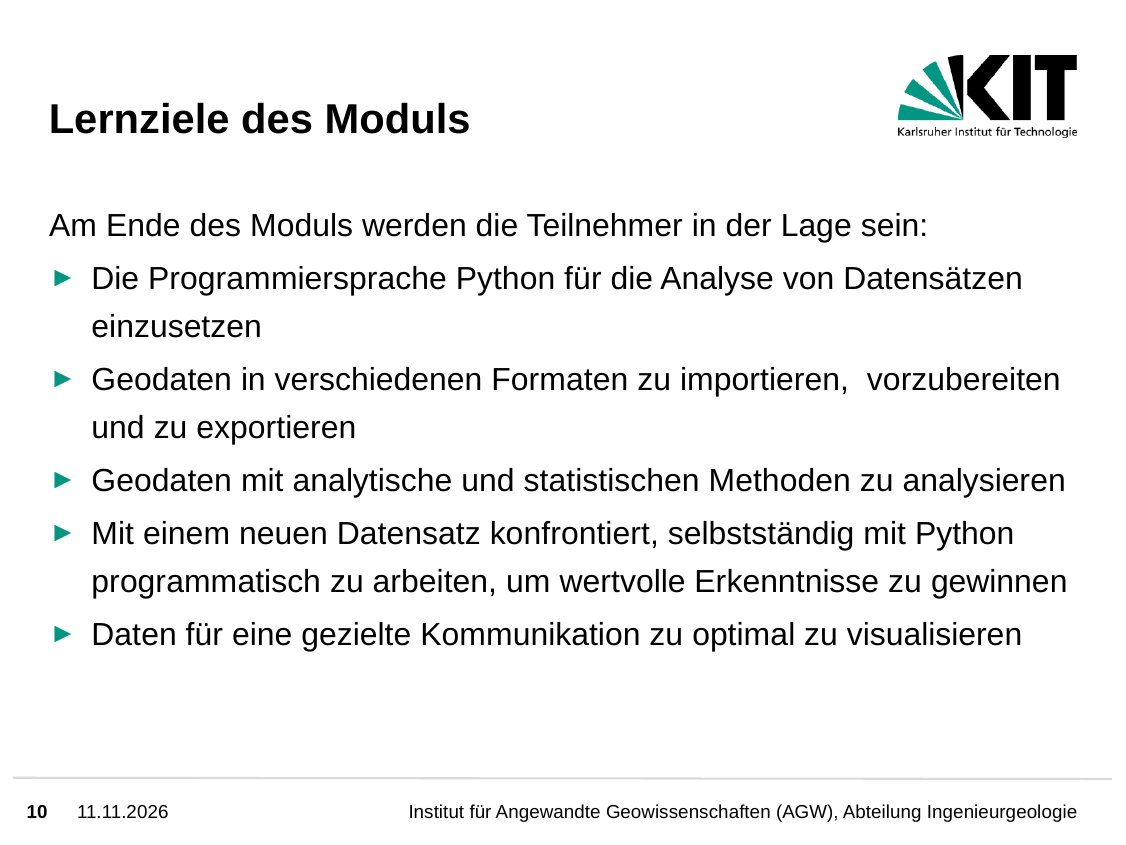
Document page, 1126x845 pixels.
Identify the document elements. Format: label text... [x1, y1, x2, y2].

slide_number 10 [26, 778, 67, 844]
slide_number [77, 778, 204, 844]
list Am Ende des Moduls werden die Teilnehmer in der Lage sein: Die Programmiersprache Python für die Analyse von Datensätzen einzusetzen Geodaten in verschiedenen Formaten zu importieren, vorzubereiten und zu exportieren Geodaten mit analytische und statistischen Methoden zu analysieren Mit einem neuen Datensatz konfrontiert, selbstständig mit Python programmatisch zu arbeiten, um wertvolle Erkenntnisse zu gewinnen Daten für eine gezielte Kommunikation zu optimal zu visualisieren [49, 194, 1076, 747]
picture [898, 55, 1077, 138]
title Lernziele des Moduls [48, 48, 894, 144]
